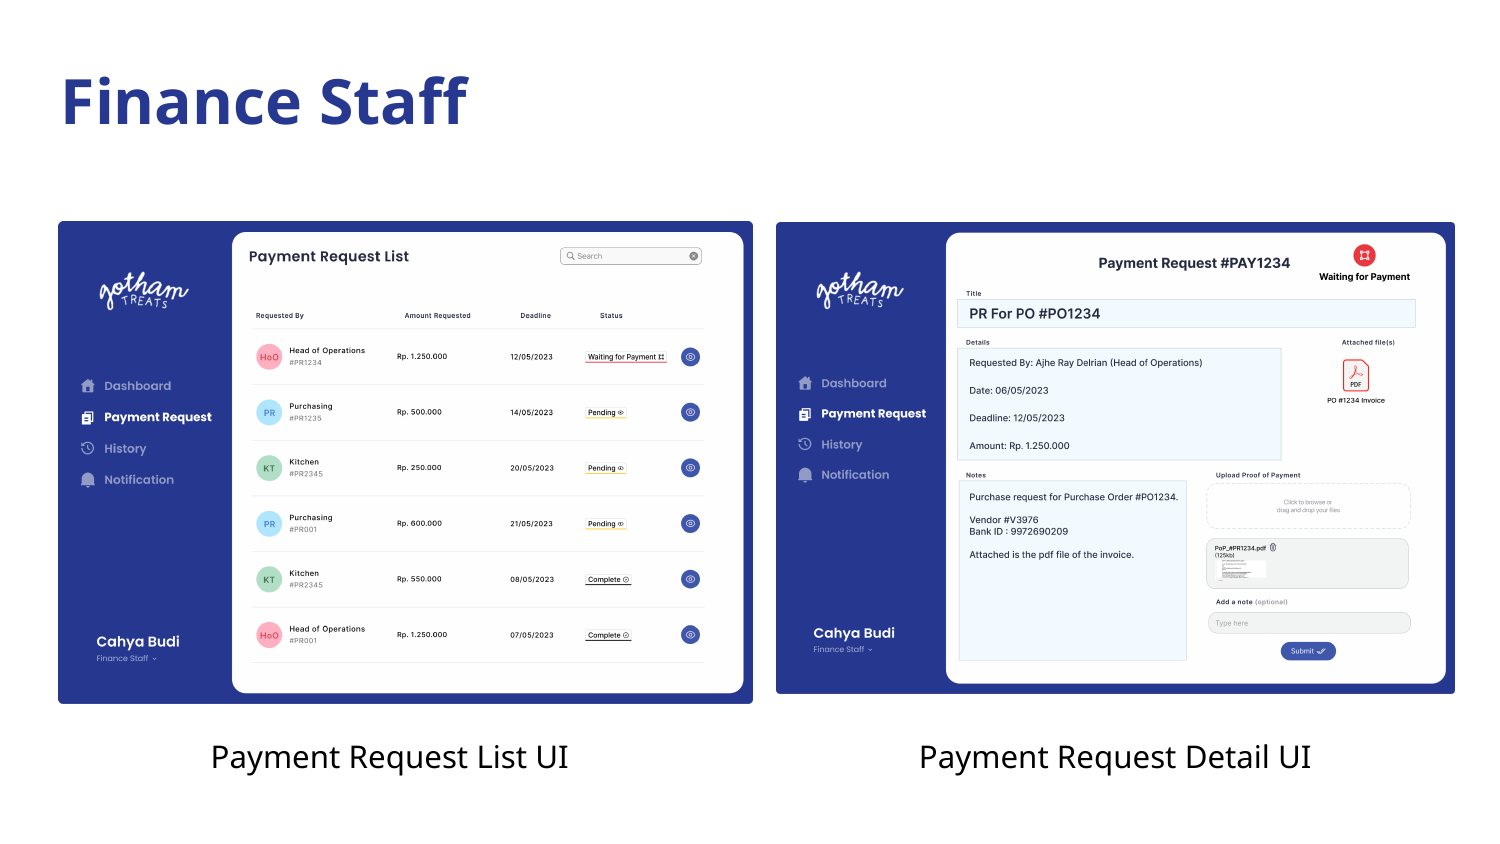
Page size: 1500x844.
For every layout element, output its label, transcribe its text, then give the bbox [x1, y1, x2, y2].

text_box Payment Request List UI [58, 722, 722, 790]
text_box Payment Request Detail UI [768, 722, 1463, 790]
picture [58, 220, 753, 704]
picture [776, 222, 1455, 695]
text_box Finance Staff [45, 46, 912, 152]
